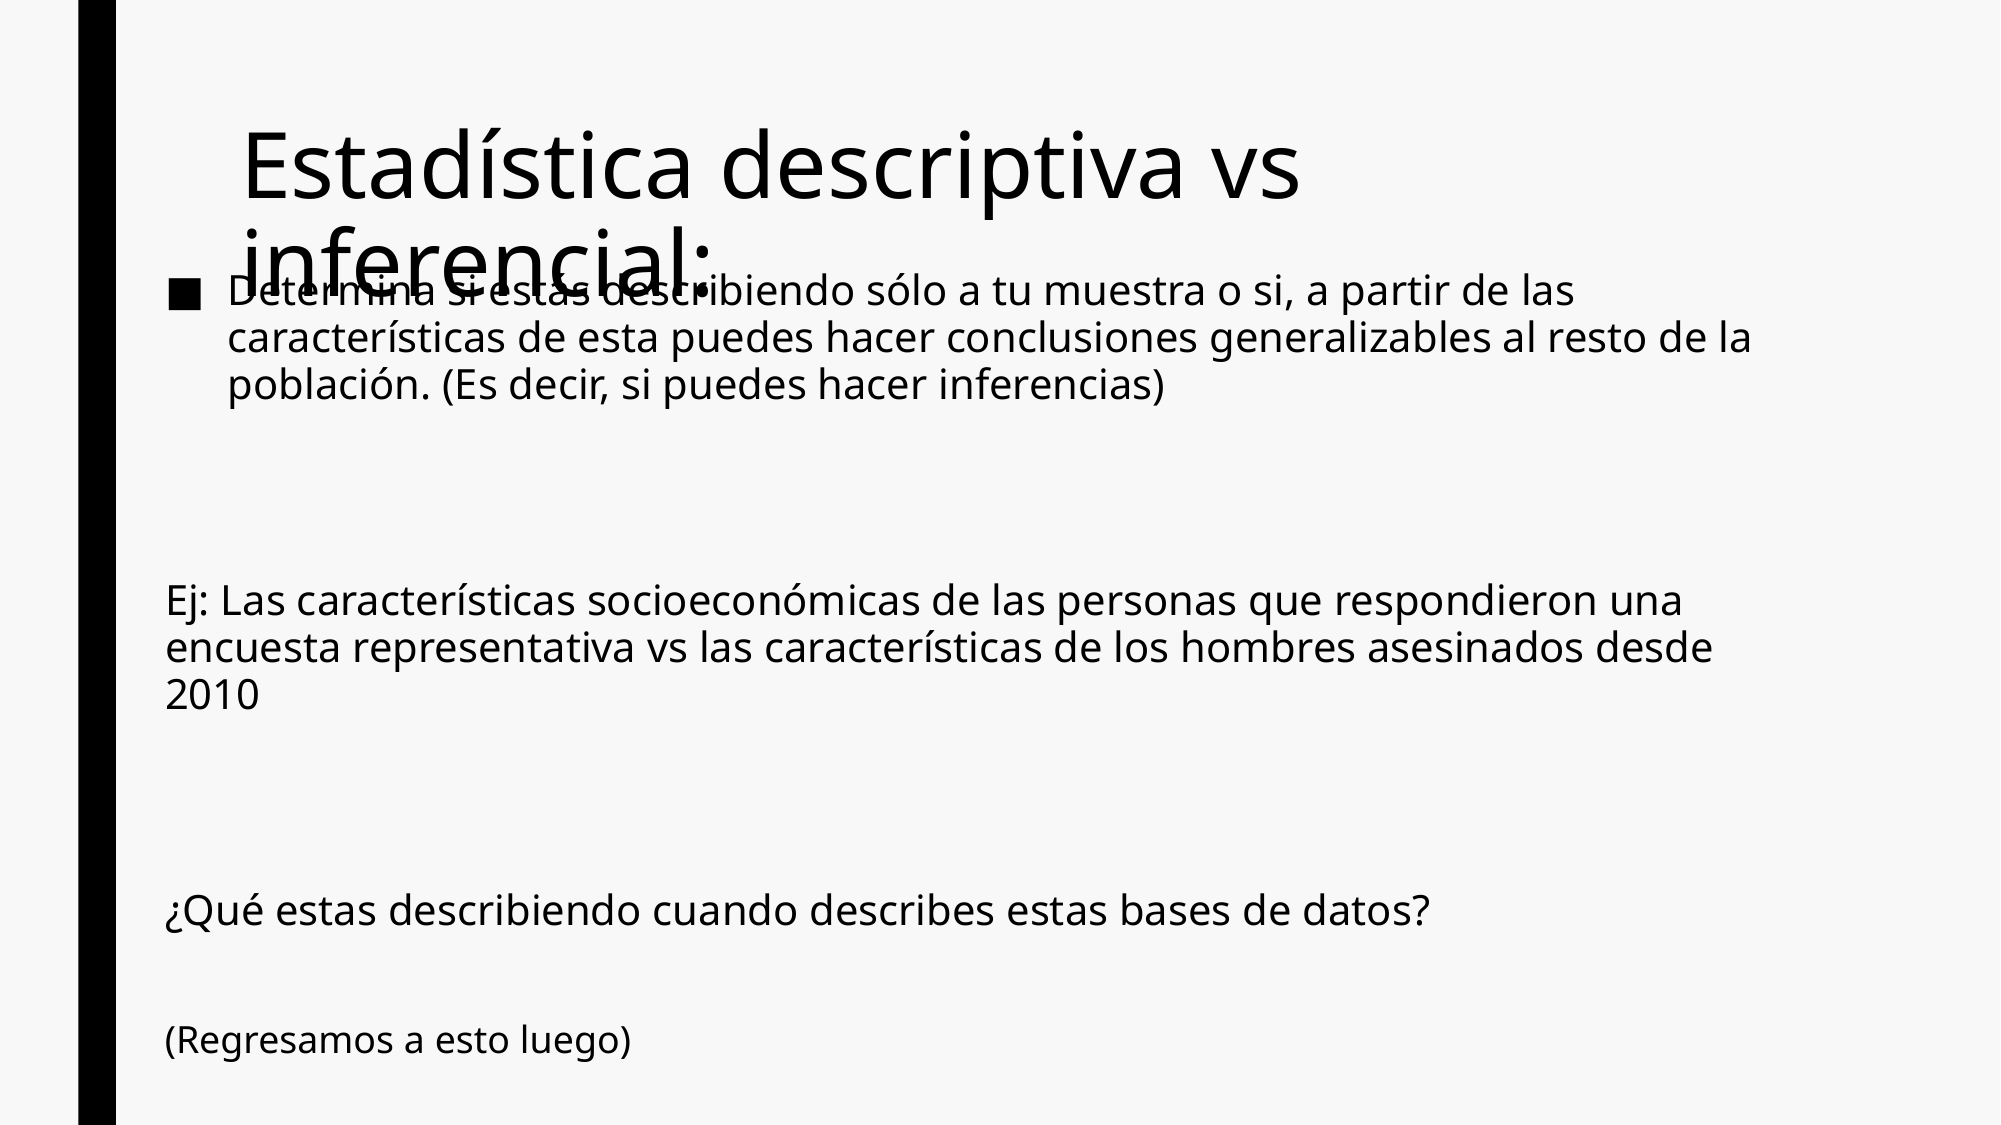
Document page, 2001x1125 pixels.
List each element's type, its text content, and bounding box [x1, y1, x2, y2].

text_box (Regresamos a esto luego) [149, 1008, 1130, 1068]
title Estadística descriptiva vs inferencial: [225, 112, 1800, 260]
list Determina si estás describiendo sólo a tu muestra o si, a partir de las características de esta puedes hacer conclusiones generalizables al resto de la población. (Es decir, si puedes hacer inferencias) Ej: Las características socioeconómicas de las personas que respondieron una encuesta representativa vs las características de los hombres asesinados desde 2010 ¿Qué estas describiendo cuando describes estas bases de datos? [150, 260, 1800, 963]
